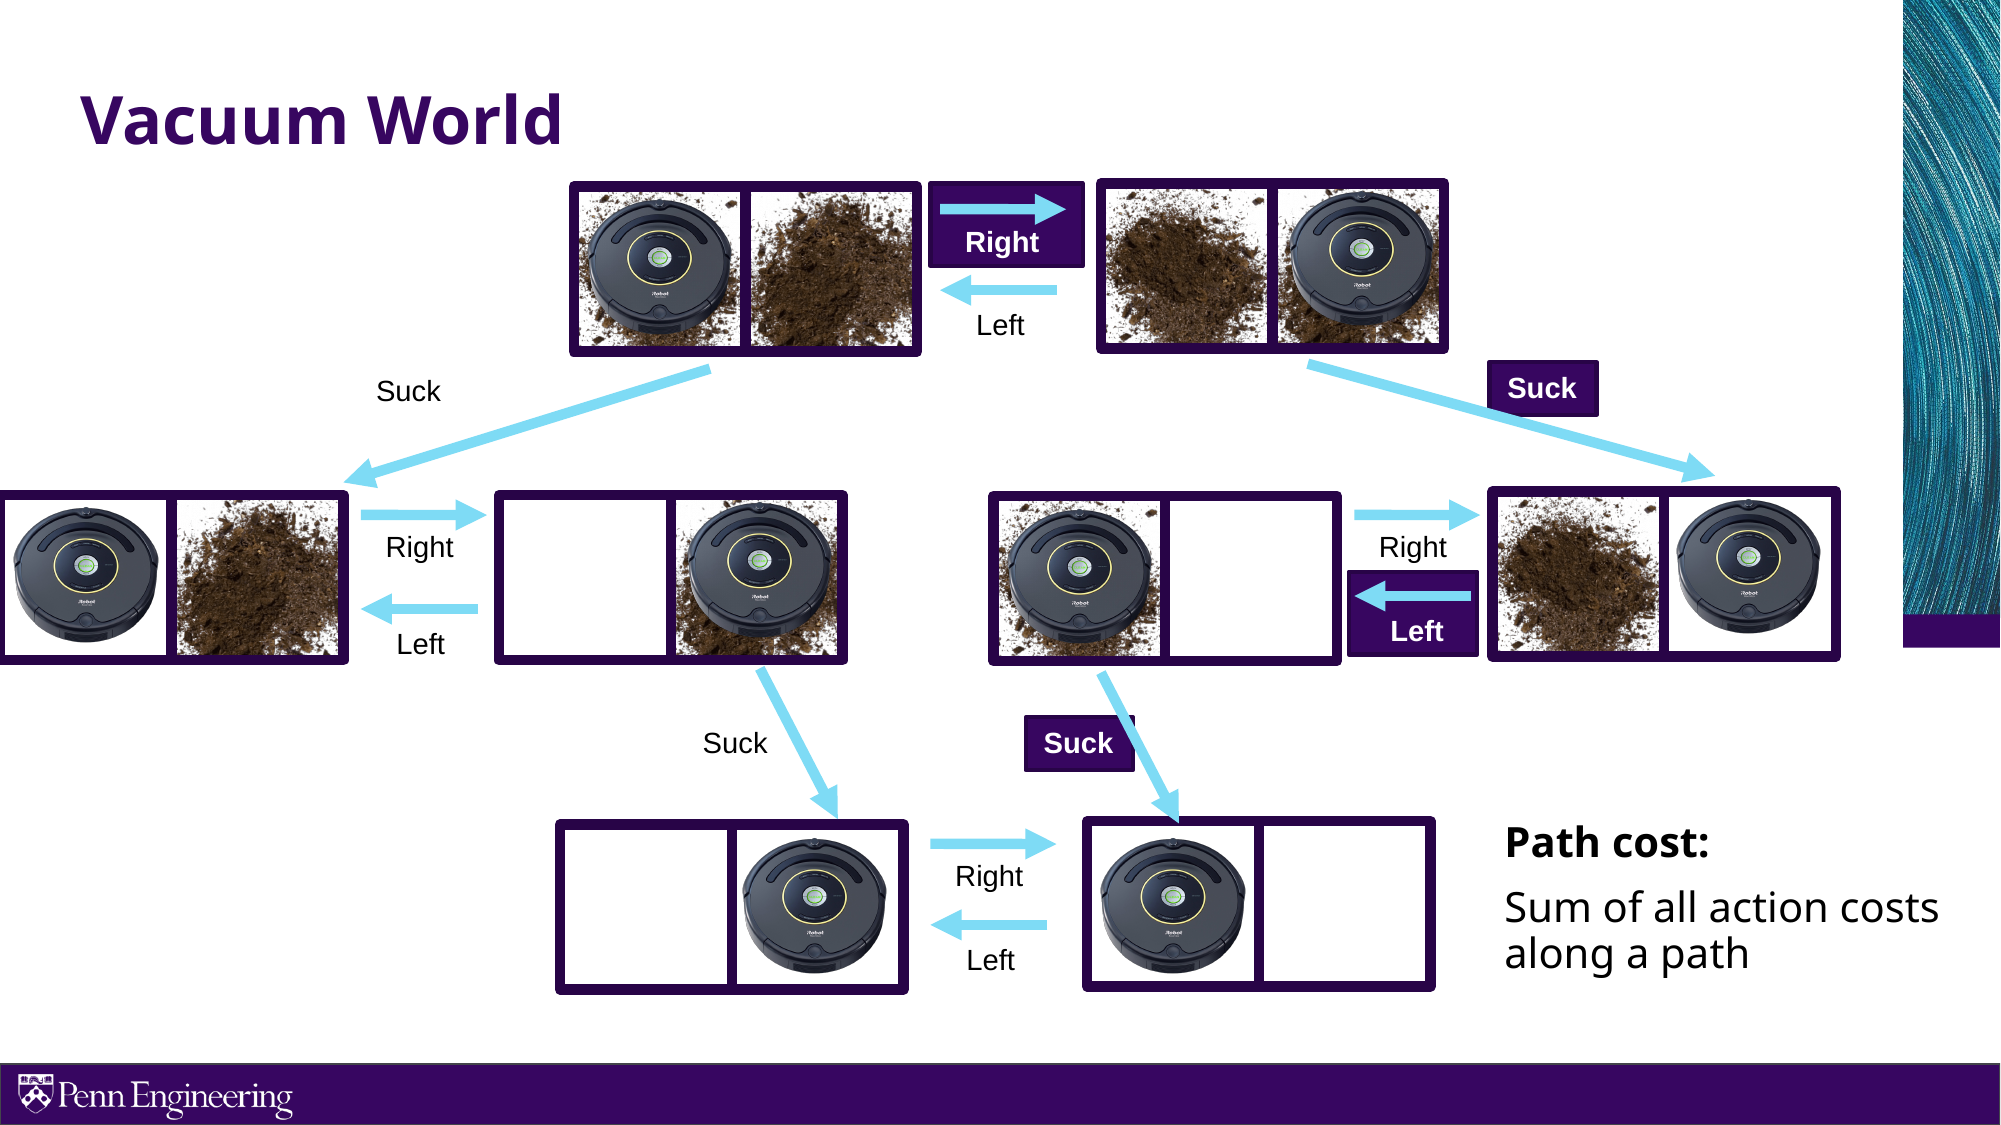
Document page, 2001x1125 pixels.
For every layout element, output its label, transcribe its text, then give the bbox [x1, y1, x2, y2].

text_box [1347, 570, 1384, 657]
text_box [939, 289, 1058, 350]
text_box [930, 843, 1057, 901]
title Vacuum World [65, 59, 728, 187]
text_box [360, 494, 843, 661]
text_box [0, 364, 711, 661]
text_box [930, 924, 1048, 985]
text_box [759, 668, 839, 820]
picture [8, 1066, 301, 1123]
picture [1903, 341, 1915, 350]
picture [1903, 523, 1914, 546]
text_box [1492, 491, 1837, 657]
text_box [1100, 183, 1445, 349]
picture [1903, 310, 1915, 339]
text_box Suck [1028, 717, 1095, 767]
picture [1906, 362, 1912, 370]
picture [1989, 0, 2001, 13]
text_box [1100, 672, 1180, 824]
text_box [559, 824, 904, 990]
picture [1916, 342, 1921, 352]
text_box Suck [687, 717, 754, 767]
text_box [928, 181, 1085, 268]
picture [1903, 0, 2001, 618]
picture [1971, 53, 1979, 64]
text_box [939, 208, 1067, 267]
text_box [1354, 595, 1472, 656]
text_box [1386, 579, 1479, 657]
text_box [360, 608, 478, 669]
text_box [1086, 821, 1431, 987]
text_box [993, 495, 1338, 662]
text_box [1307, 363, 1716, 477]
picture [1903, 374, 1908, 384]
text_box [1024, 715, 1095, 772]
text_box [1354, 514, 1481, 573]
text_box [573, 186, 918, 352]
picture [1949, 13, 1955, 20]
picture [1908, 277, 1920, 293]
picture [1962, 39, 1970, 47]
picture [1913, 321, 1917, 333]
text_box Path cost: Sum of all action costs along a path [1489, 813, 1965, 1001]
